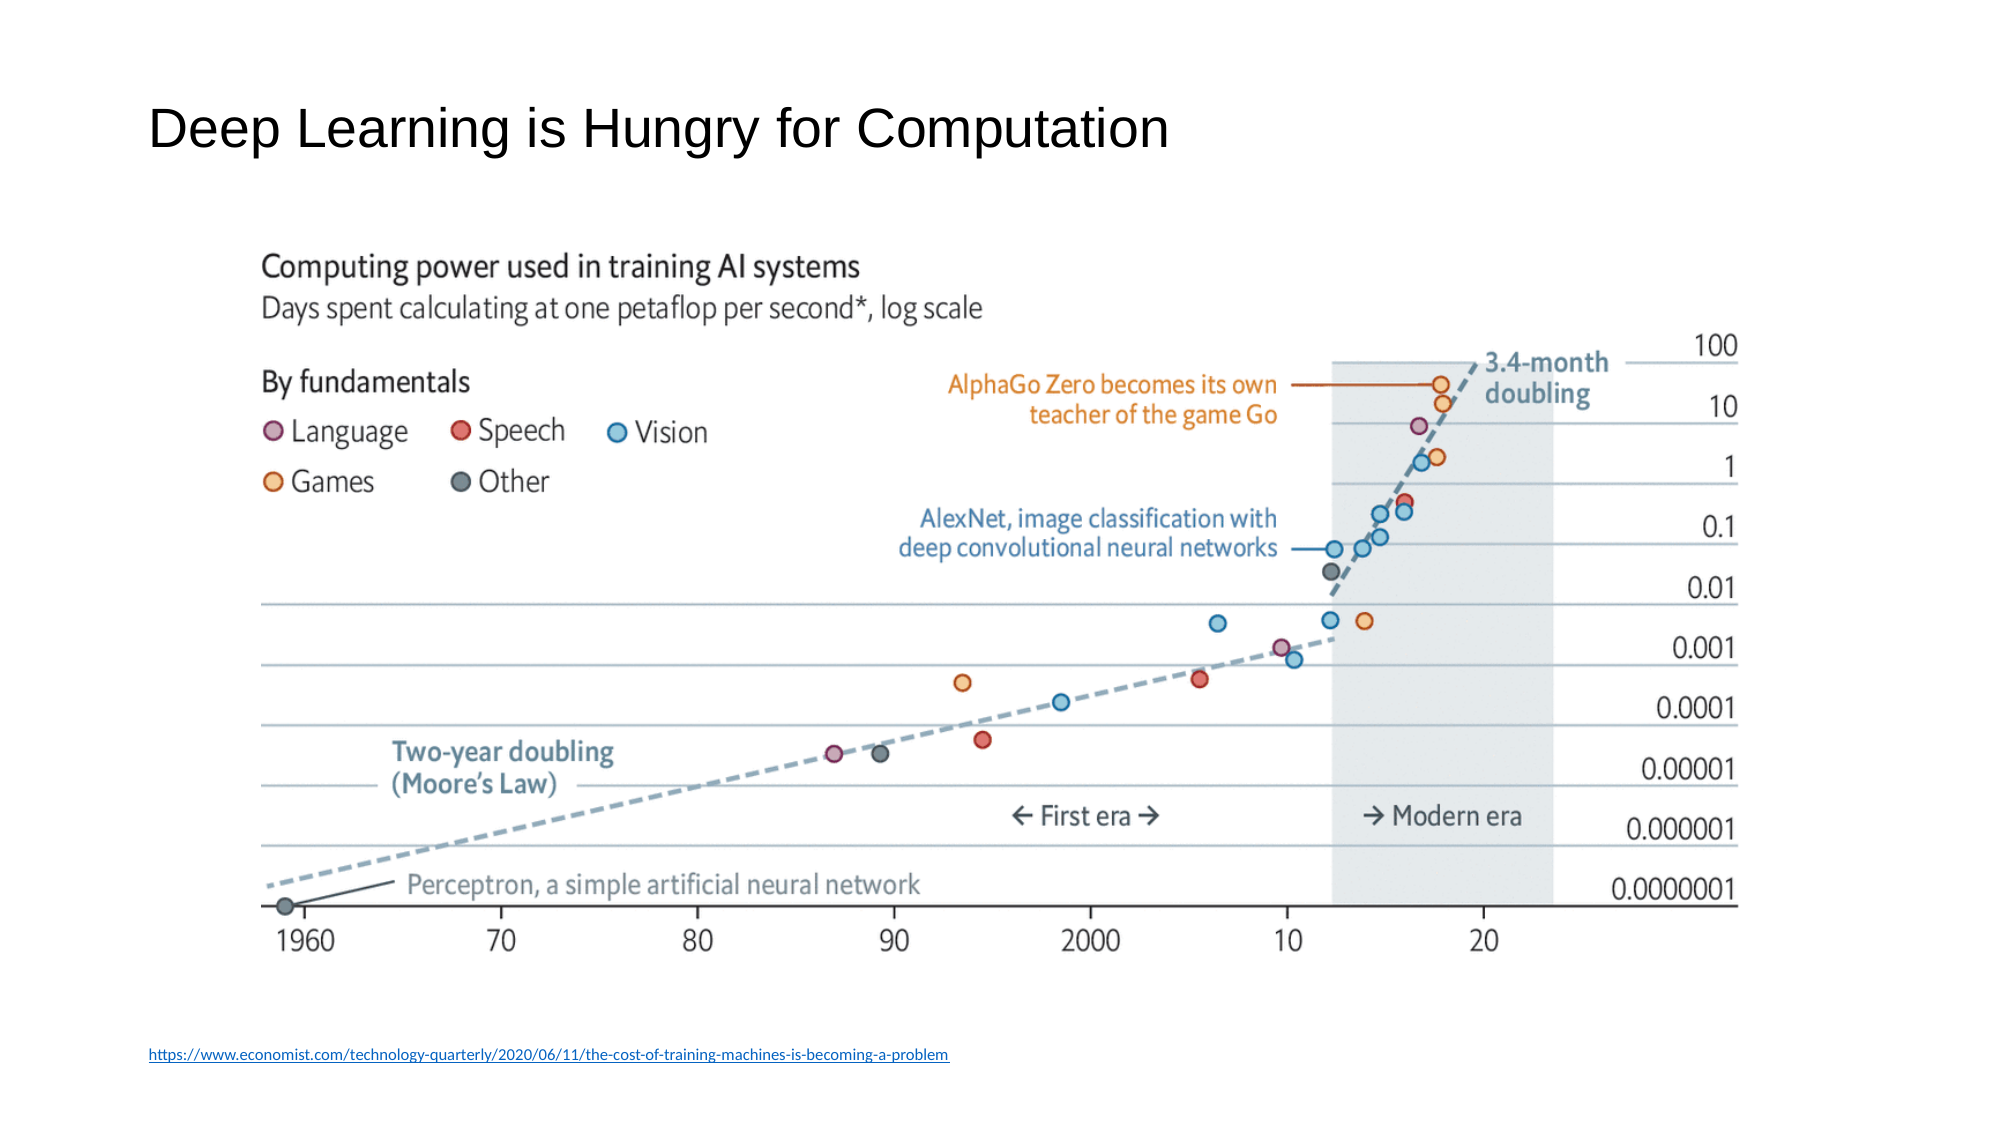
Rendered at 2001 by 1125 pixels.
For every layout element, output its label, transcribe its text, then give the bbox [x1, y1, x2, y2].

picture [261, 247, 1739, 962]
text_box https://www.economist.com/technology-quarterly/2020/06/11/the-cost-of-training-machines-is-becoming-a-problem [133, 1036, 1406, 1091]
title Deep Learning is Hungry for Computation [133, 58, 1528, 201]
